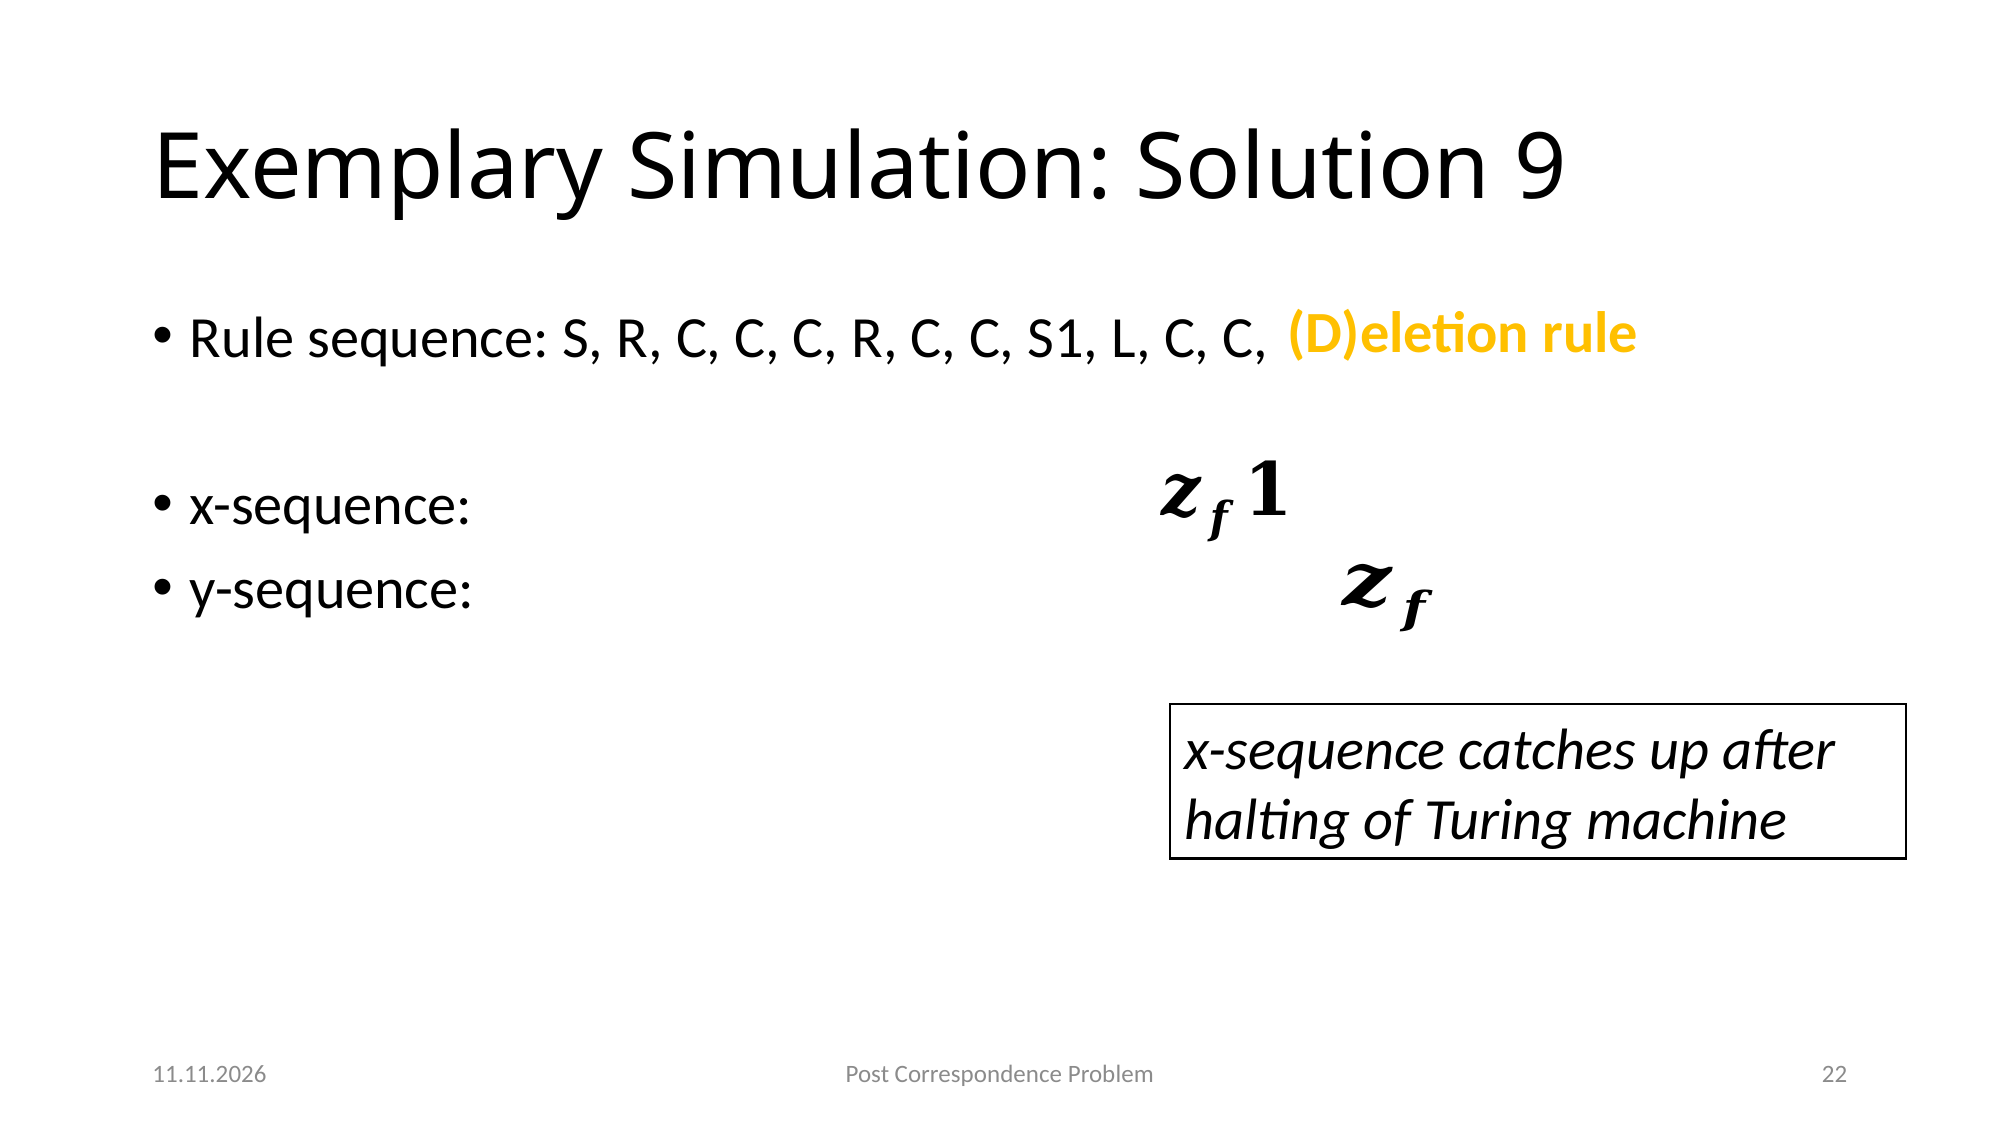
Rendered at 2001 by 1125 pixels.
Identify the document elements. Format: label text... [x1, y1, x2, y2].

text_box x-sequence catches up after halting of Turing machine [1169, 703, 1907, 860]
slide_number 22 [1412, 1042, 1863, 1103]
text_box (D)eletion rule [1272, 286, 1666, 372]
footer Post Correspondence Problem [662, 1042, 1338, 1103]
title Exemplary Simulation: Solution 9 [137, 59, 1863, 278]
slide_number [137, 1042, 588, 1103]
